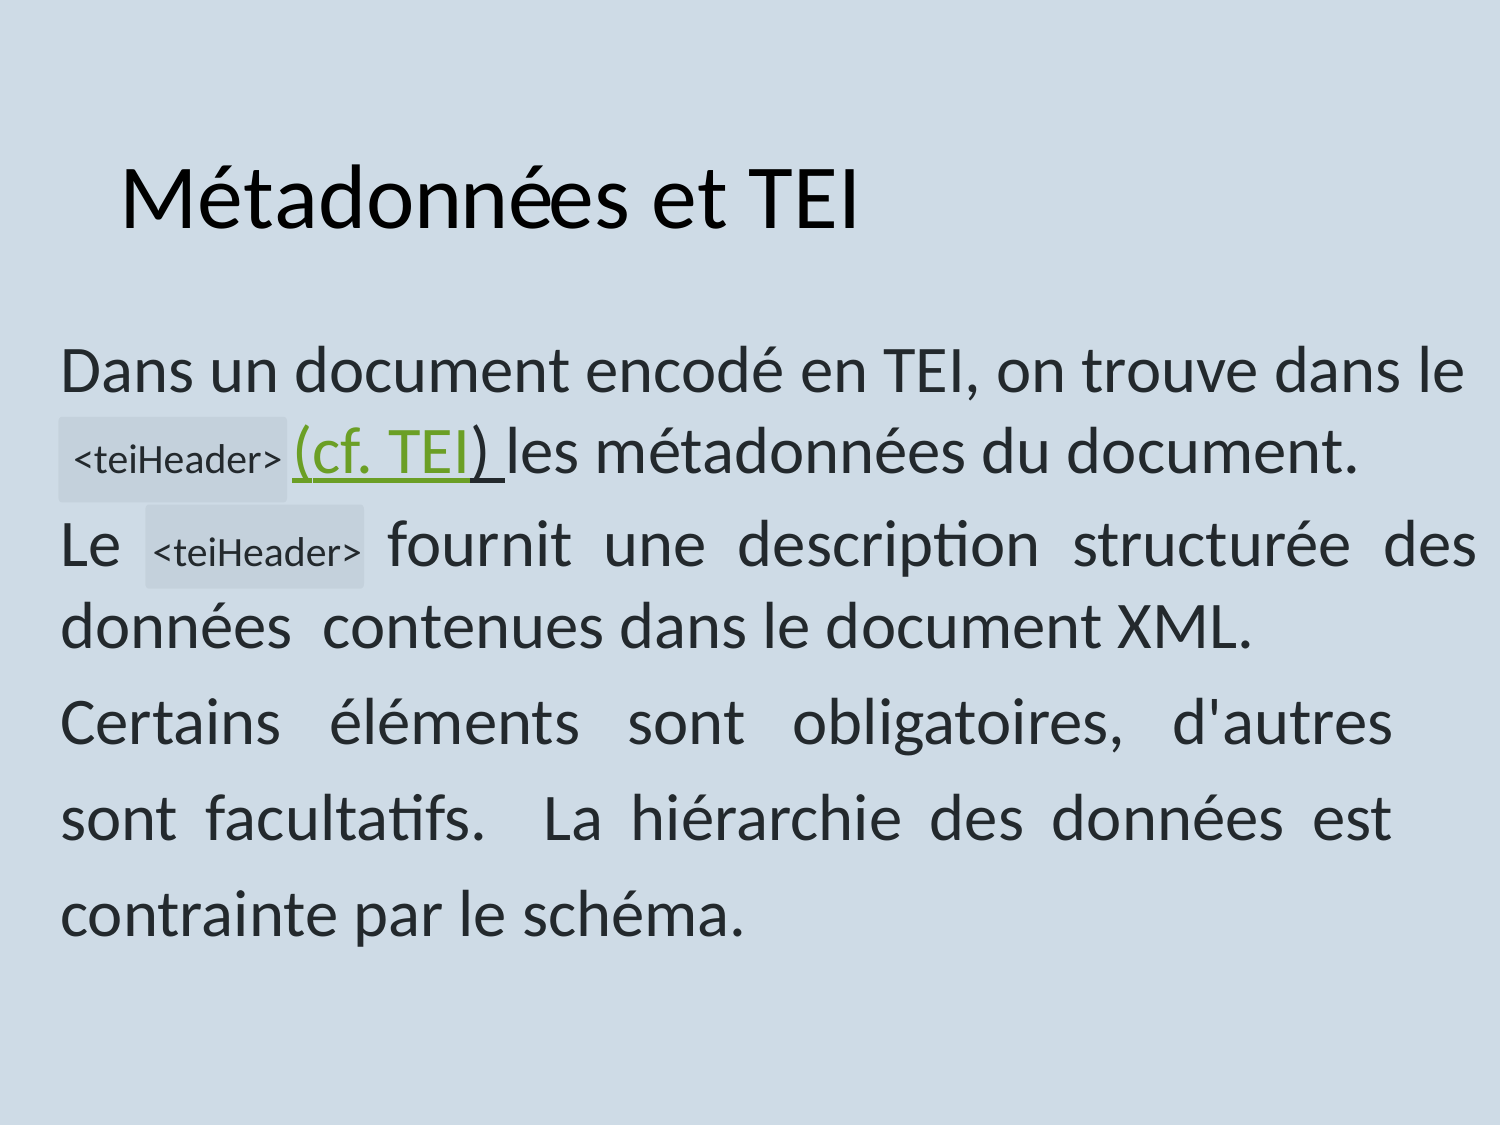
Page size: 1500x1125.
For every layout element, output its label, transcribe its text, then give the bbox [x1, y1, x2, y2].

title Métadonnées et TEI [117, 95, 866, 286]
text_box Dans un document encodé en TEI, on trouve dans le <teiHeader> (cf. TEI) les métadonnées du document. Le <teiHeader> fournit une description structurée des données contenues dans le document XML. Certains éléments sont obligatoires, d'autres sont facultatifs. La hiérarchie des données est contrainte par le schéma. [58, 323, 1479, 950]
